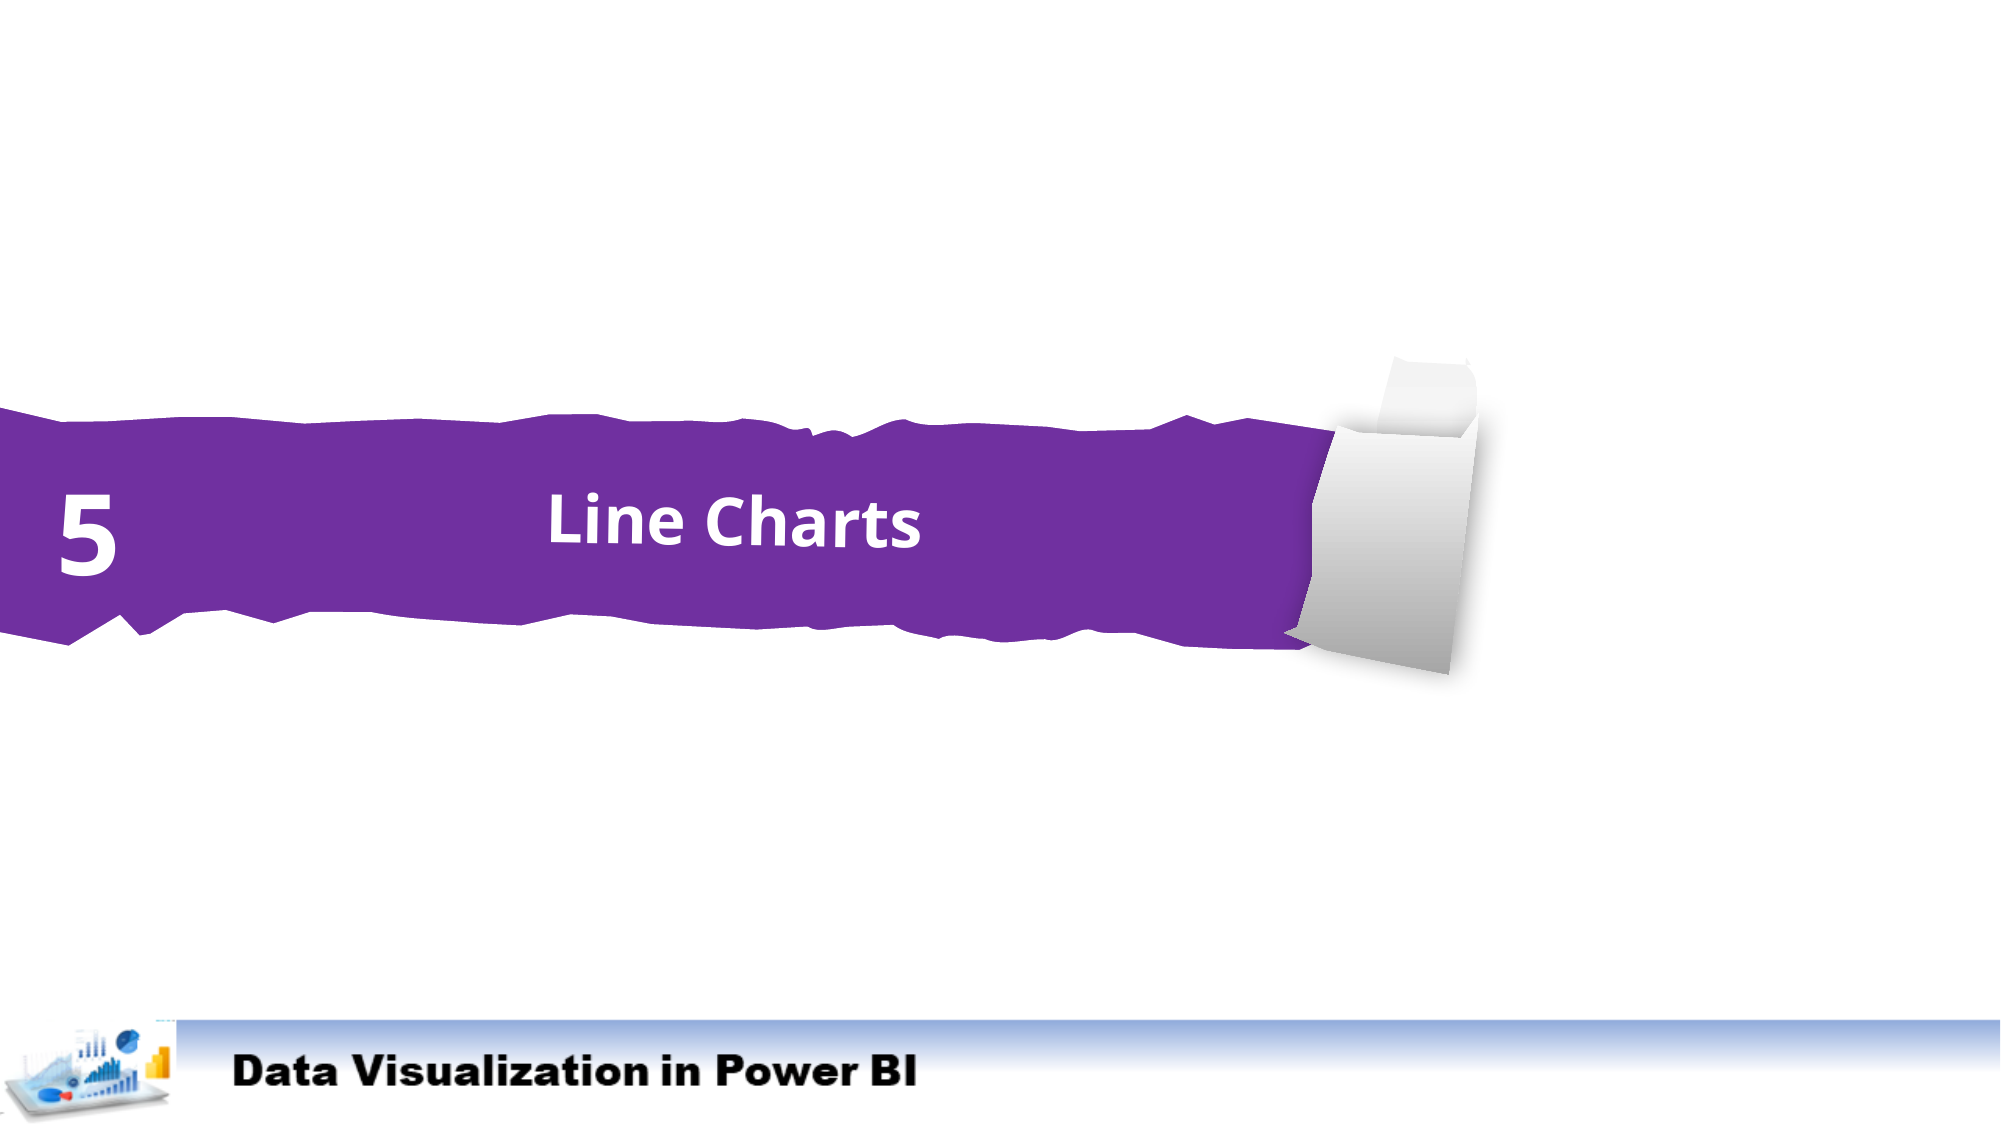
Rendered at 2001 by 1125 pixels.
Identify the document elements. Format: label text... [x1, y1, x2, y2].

picture [0, 0, 2001, 1125]
text_box Line Charts [185, 462, 1223, 576]
text_box [0, 404, 1297, 654]
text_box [1223, 420, 1541, 604]
text_box 5 [35, 455, 143, 605]
